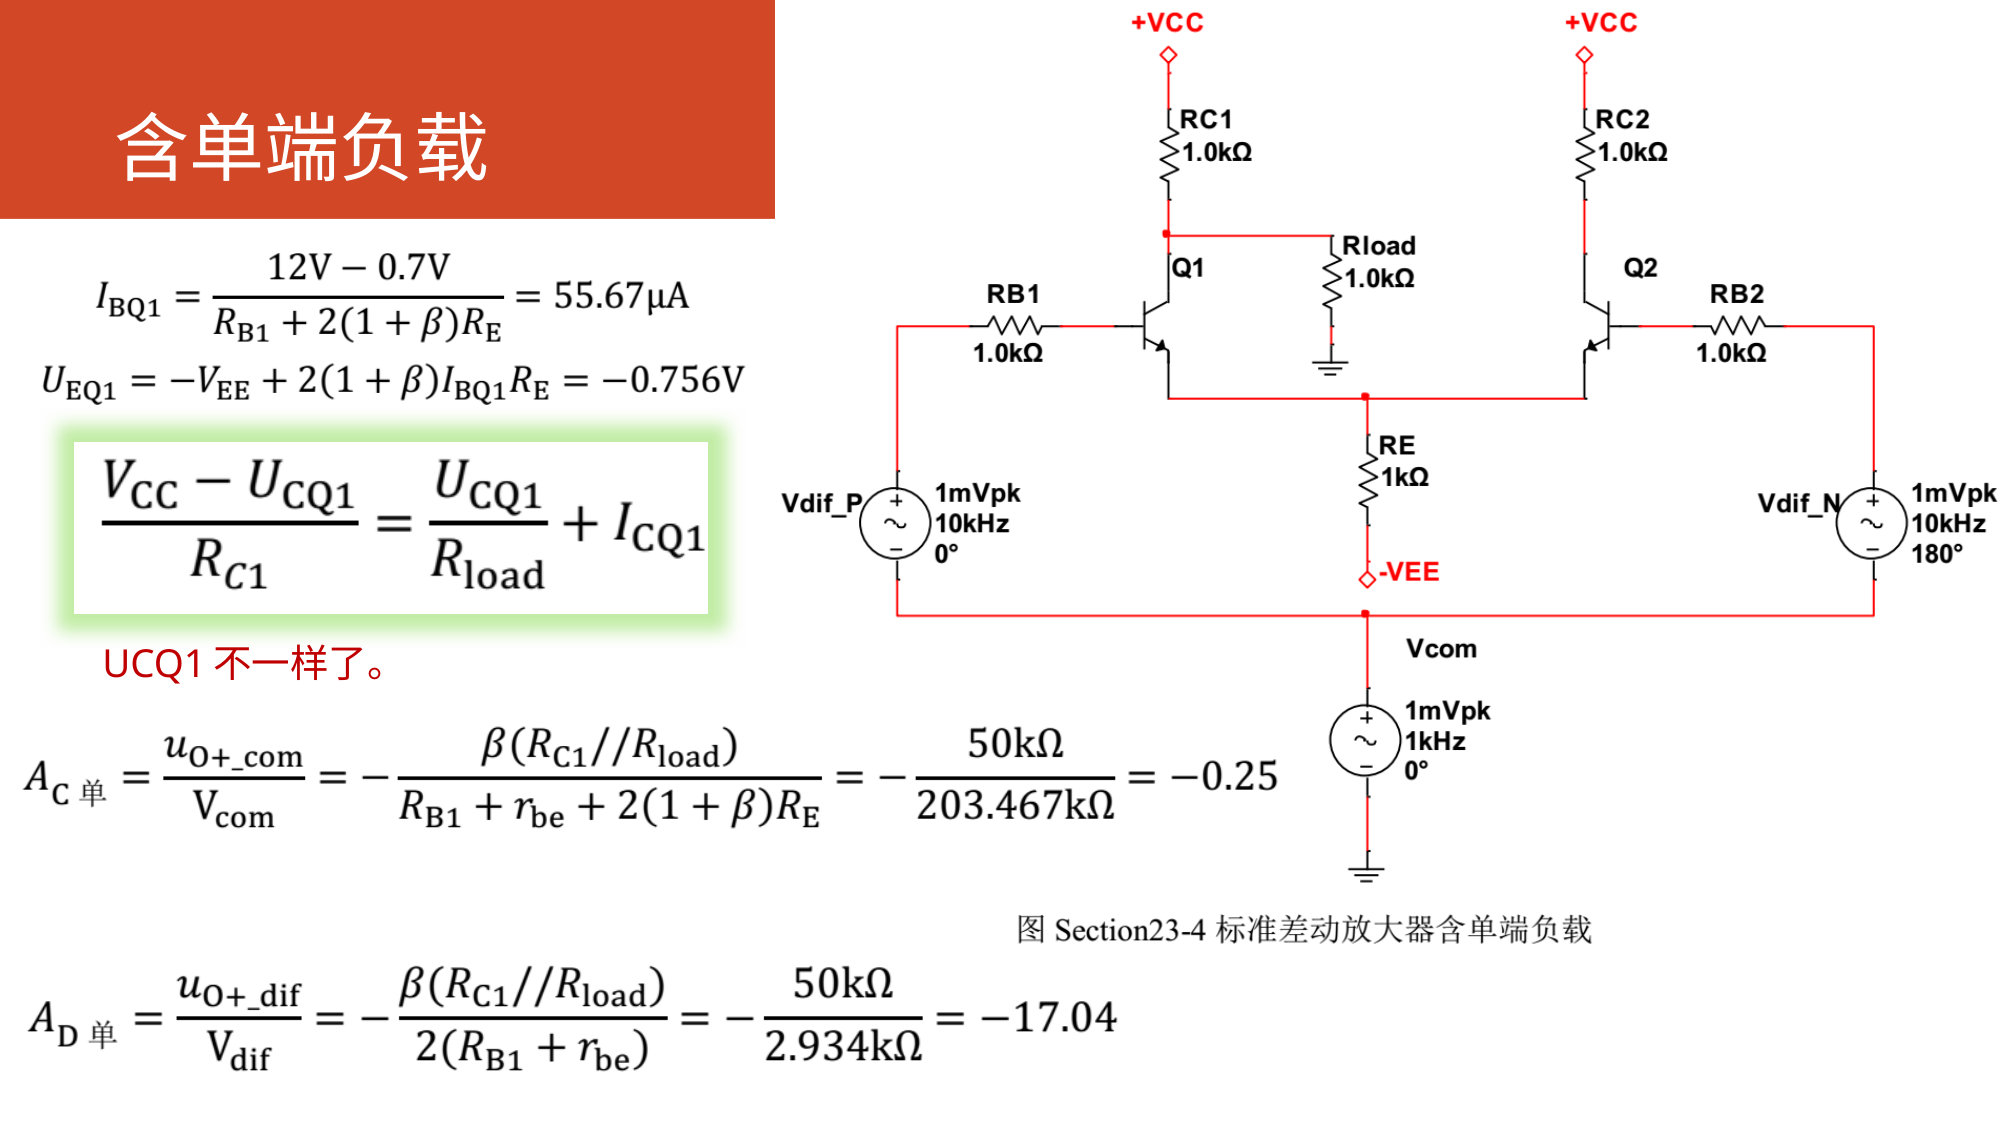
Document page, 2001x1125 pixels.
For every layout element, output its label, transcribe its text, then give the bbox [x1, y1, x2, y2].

picture [74, 442, 708, 614]
title 含单端负载 [99, 0, 775, 199]
list UCQ1不一样了。 [87, 643, 414, 695]
picture [18, 0, 2000, 1083]
picture [31, 240, 751, 405]
